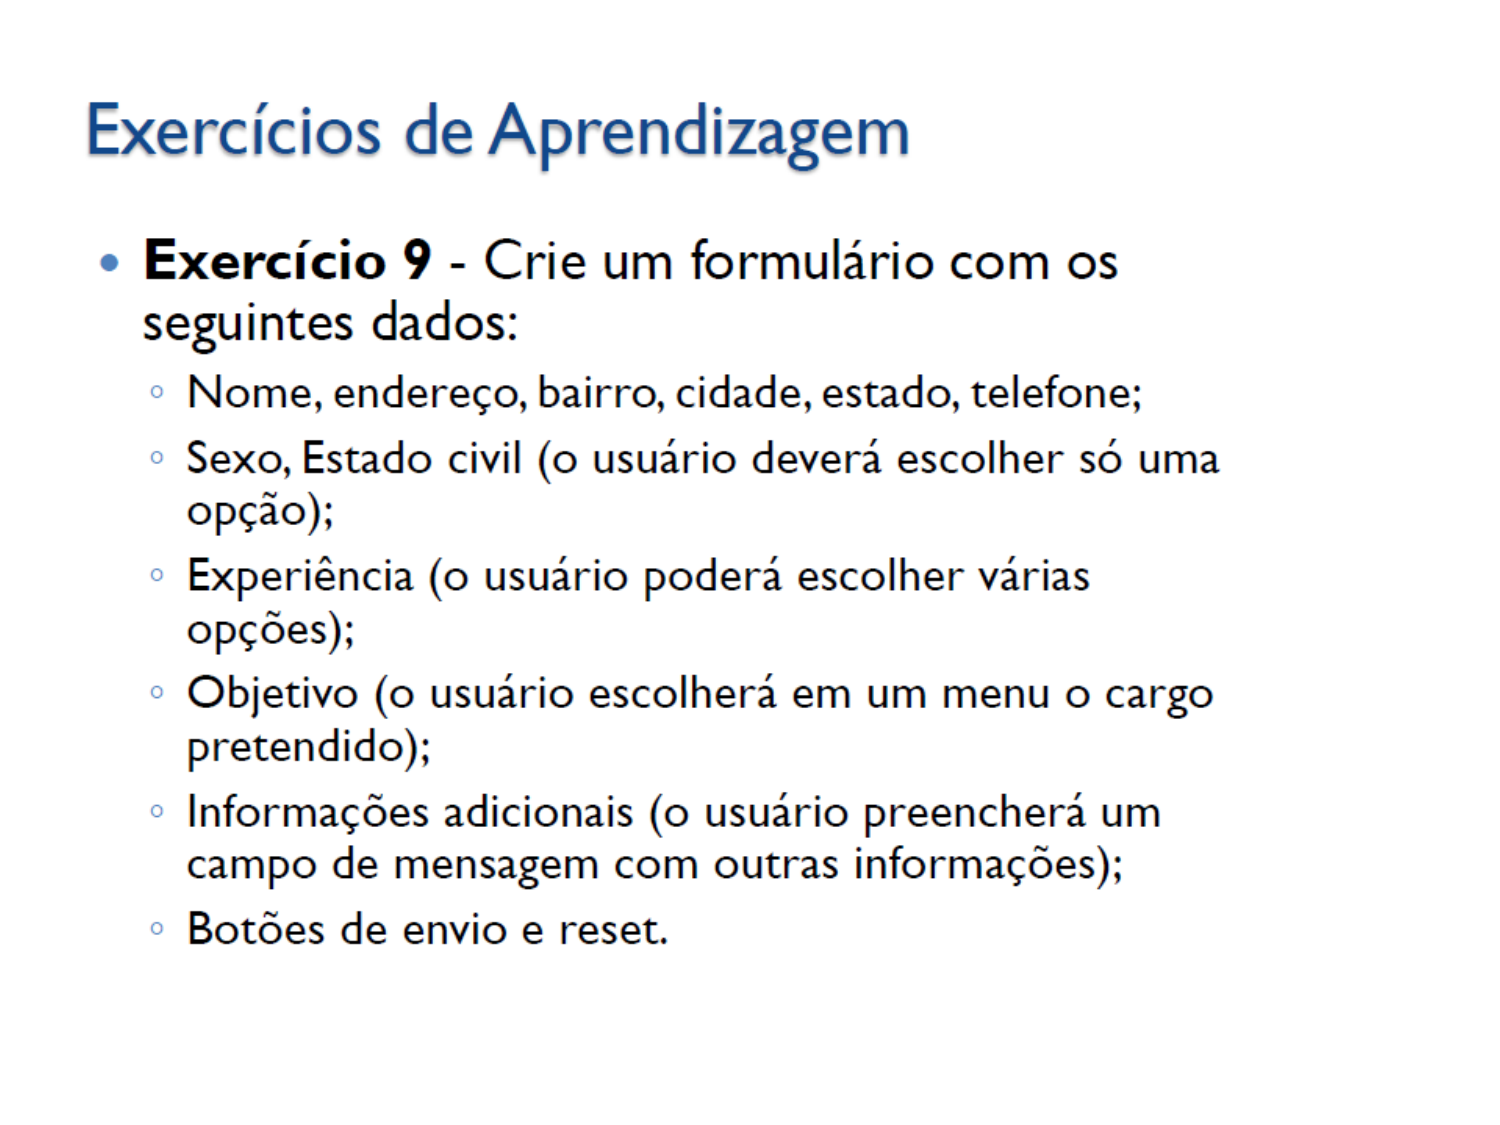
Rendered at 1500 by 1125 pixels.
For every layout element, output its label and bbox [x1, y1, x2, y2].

picture [52, 54, 1243, 1010]
